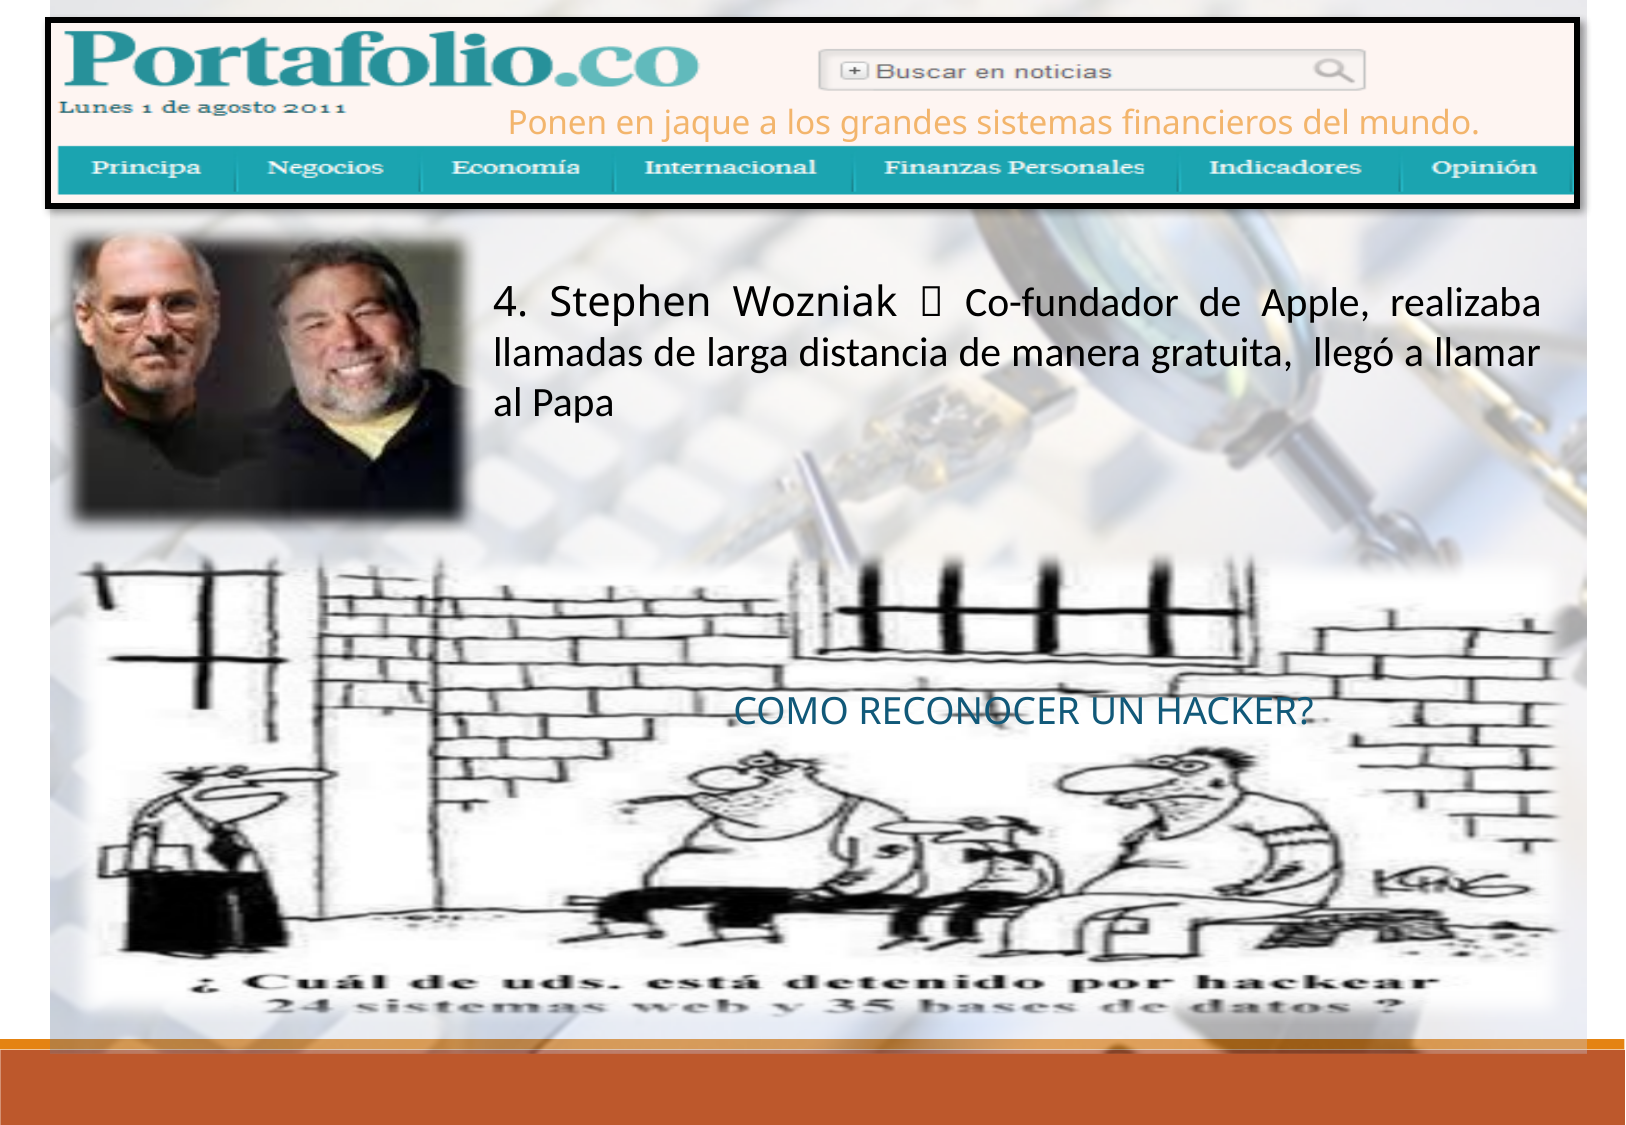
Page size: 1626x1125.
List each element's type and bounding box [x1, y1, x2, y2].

picture [50, 0, 1588, 1056]
